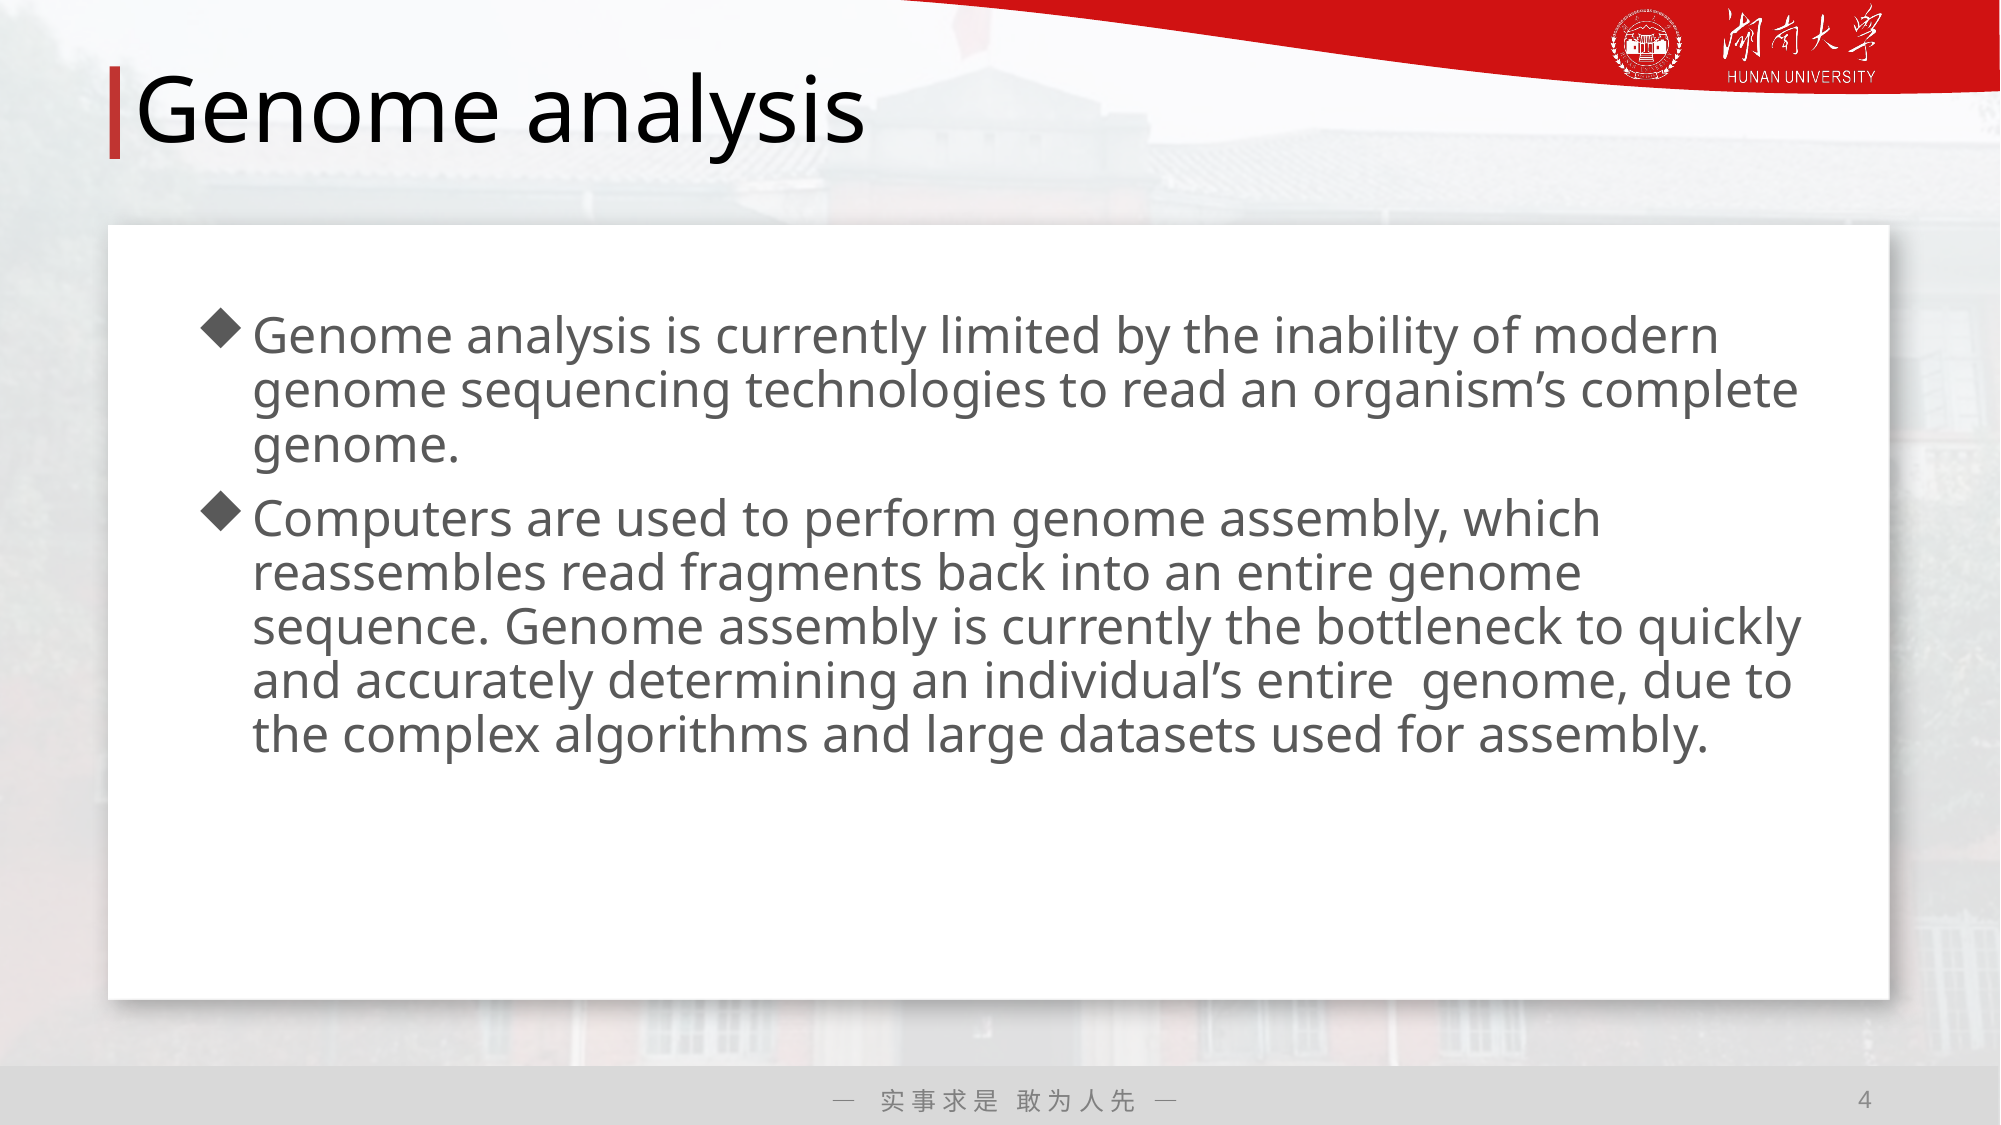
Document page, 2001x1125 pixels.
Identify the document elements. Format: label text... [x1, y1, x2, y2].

list Genome analysis is currently limited by the inability of modern genome sequencing technologies to read an organism’s complete genome. Computers are used to perform genome assembly, which reassembles read fragments back into an entire genome sequence. Genome assembly is currently the bottleneck to quickly and accurately determining an individual’s entire genome, due to the complex algorithms and large datasets used for assembly. [181, 303, 1845, 888]
title Genome analysis [119, 4, 1845, 222]
picture [1610, 3, 1882, 83]
picture [108, 225, 1890, 1000]
